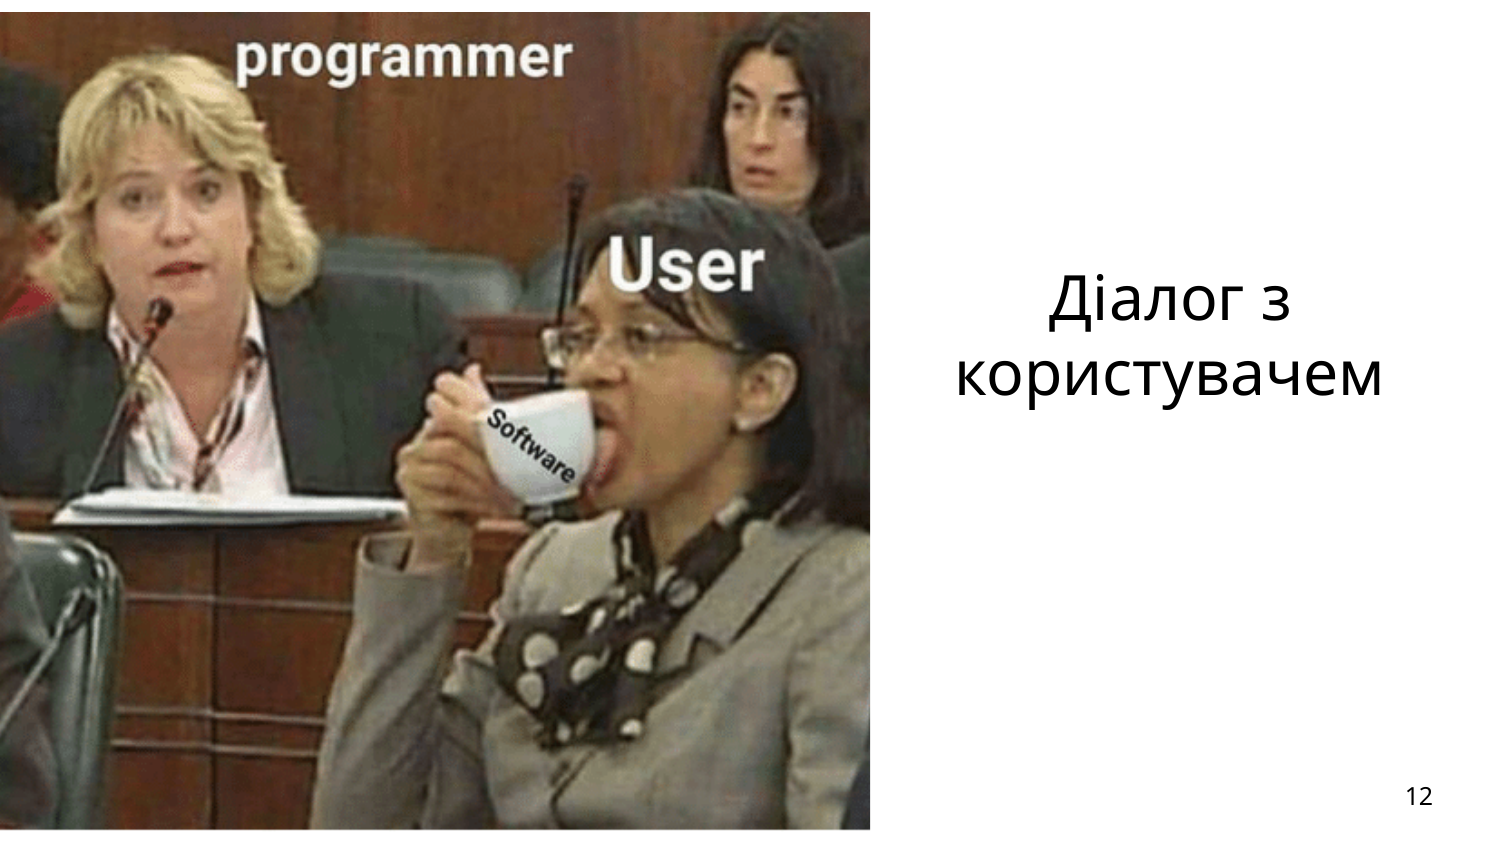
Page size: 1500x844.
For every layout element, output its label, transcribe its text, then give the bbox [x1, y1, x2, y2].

text_box Діалог з користувачем [906, 243, 1436, 332]
picture [0, 12, 871, 832]
slide_number ‹#› [1389, 764, 1480, 830]
